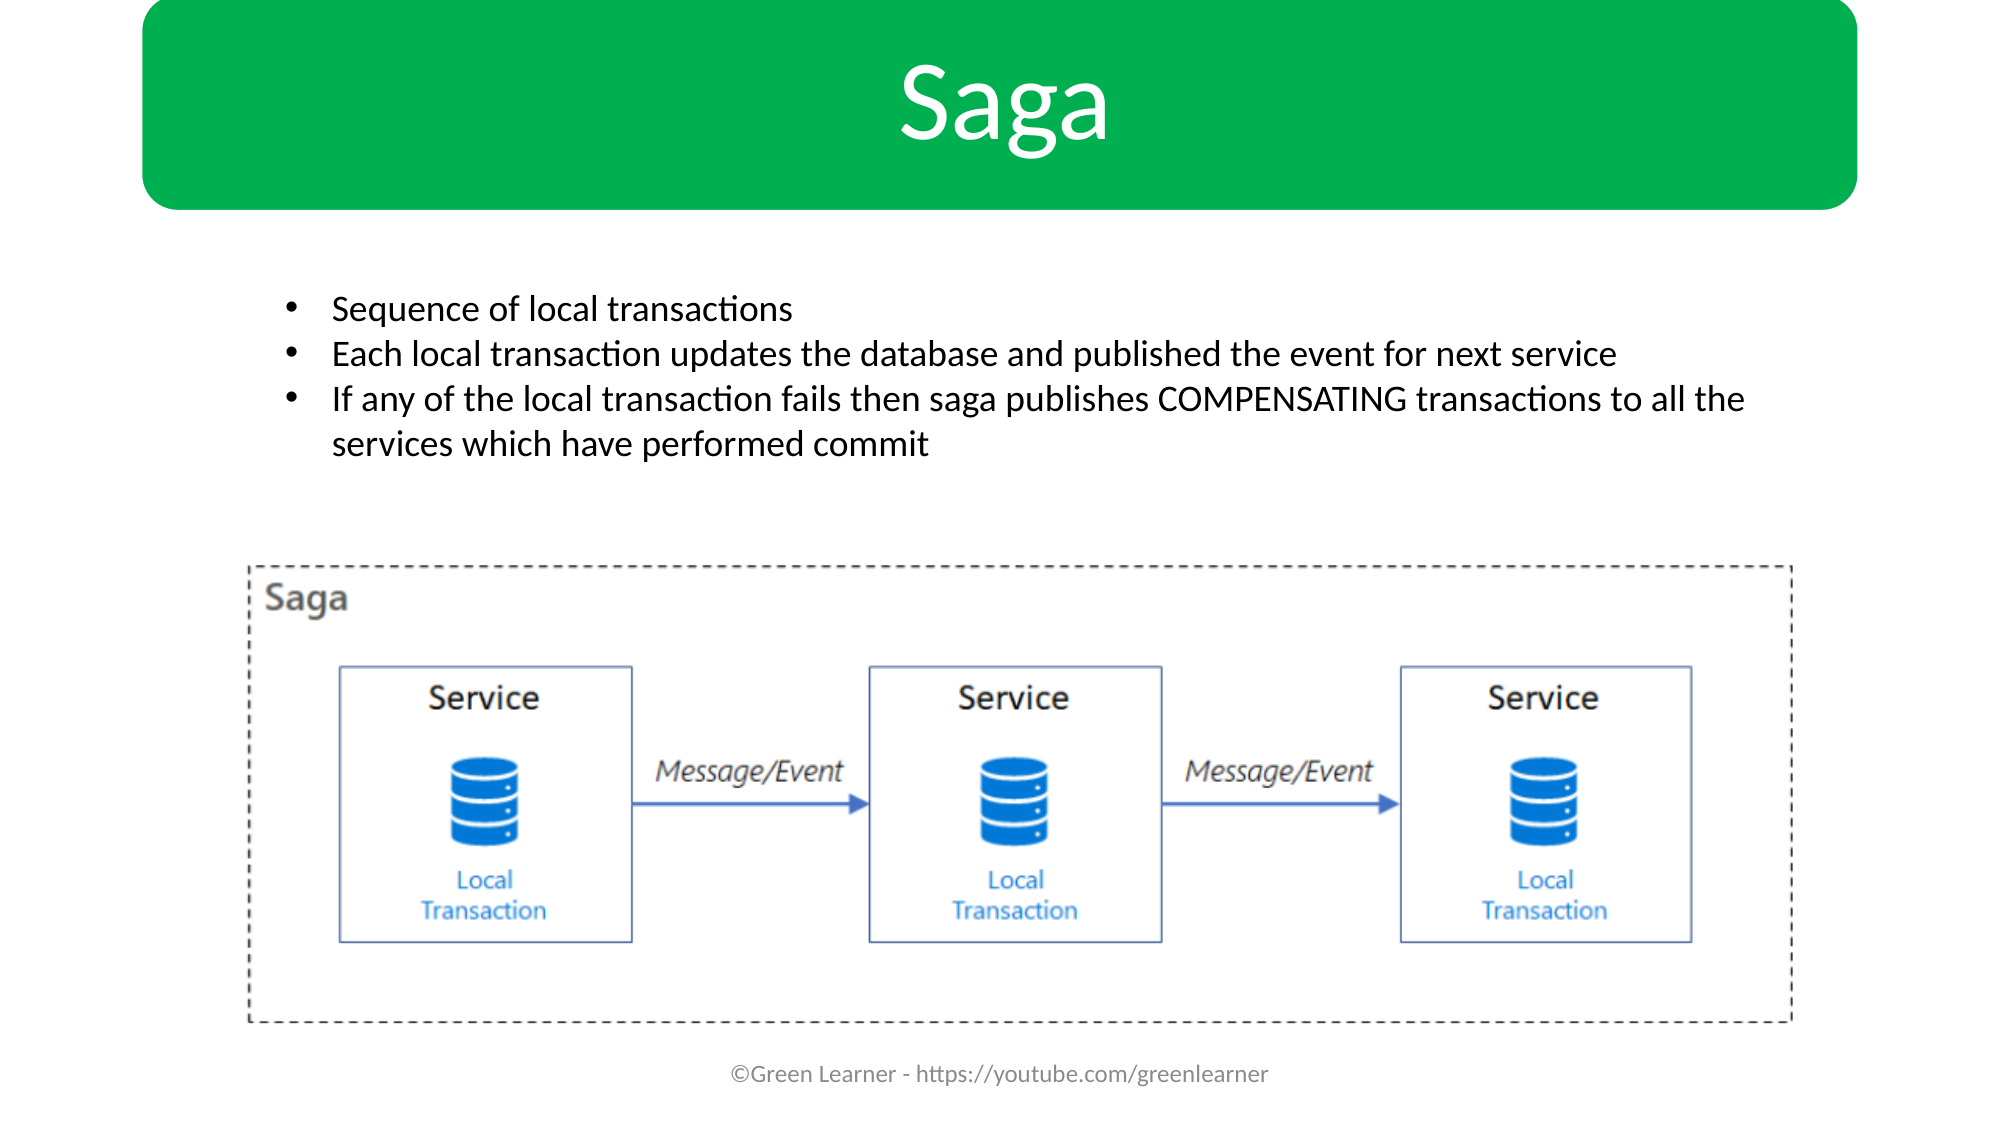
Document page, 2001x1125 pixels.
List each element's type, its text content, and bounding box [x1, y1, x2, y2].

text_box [141, 0, 1859, 212]
text_box Sequence of local transactions Each local transaction updates the database and published the event for next service If any of the local transaction fails then saga publishes COMPENSATING transactions to all the services which have performed commit [270, 276, 1786, 472]
picture [214, 542, 1821, 1064]
footer ©Green Learner - https://youtube.com/greenlearner [662, 1064, 1338, 1103]
